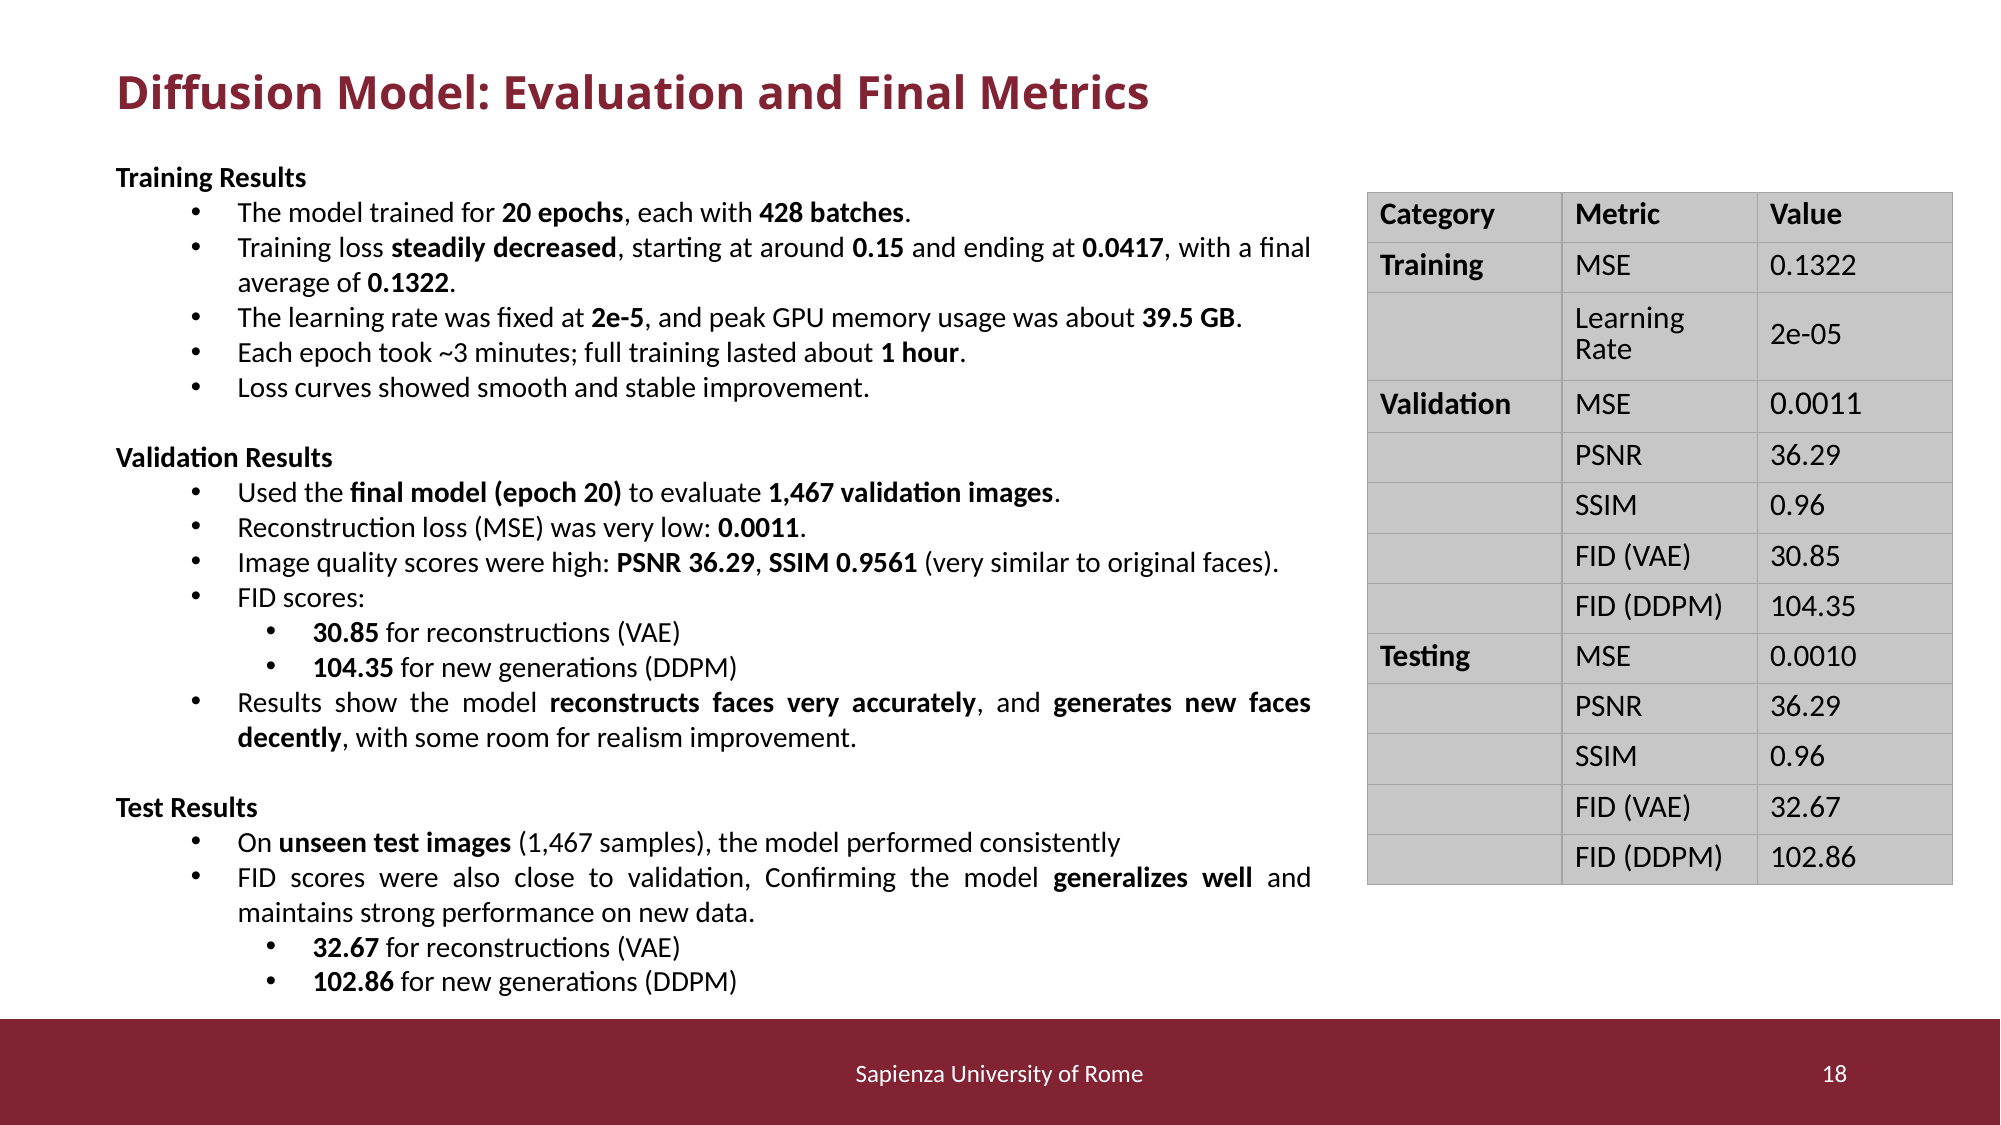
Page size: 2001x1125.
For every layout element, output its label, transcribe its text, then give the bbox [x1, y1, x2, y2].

table_cell PSNR [1563, 433, 1757, 482]
table_cell Training [1368, 243, 1561, 292]
table_cell 104.35 [1758, 584, 1952, 633]
table_cell Learning Rate [1563, 293, 1757, 380]
table_cell FID (VAE) [1563, 534, 1757, 583]
table_cell MSE [1563, 243, 1757, 292]
table_cell 0.96 [1758, 483, 1952, 533]
text_box Diffusion Model: Evaluation and Final Metrics Training Results The model trained for 20 epochs, each with 428 batches. Training loss steadily decreased, starting at around 0.15 and ending at 0.0417, with a final average of 0.1322. The learning rate was fixed at 2e-5, and peak GPU memory usage was about 39.5 GB. Each epoch took ~3 minutes; full training lasted about 1 hour. Loss curves showed smooth and stable improvement. Validation Results Used the final model (epoch 20) to evaluate 1,467 validation images. Reconstruction loss (MSE) was very low: 0.0011. Image quality scores were high: PSNR 36.29, SSIM 0.9561 (very similar to original faces). FID scores: 30.85 for reconstructions (VAE) 104.35 for new generations (DDPM) Results show the model reconstructs faces very accurately, and generates new faces decently, with some room for realism improvement. Test Results On unseen test images (1,467 samples), the model performed consistently FID scores were also close to validation, Confirming the model generalizes well and maintains strong performance on new data. 32.67 for reconstructions (VAE) 102.86 for new generations (DDPM) [101, 56, 1327, 1006]
table_cell 36.29 [1758, 684, 1952, 733]
table_cell [1368, 835, 1561, 884]
table_cell [1368, 734, 1561, 784]
table_cell FID (DDPM) [1563, 584, 1757, 633]
table_header Category [1368, 193, 1561, 242]
table_cell [1368, 684, 1561, 733]
table_cell MSE [1563, 634, 1757, 683]
table_cell 0.1322 [1758, 243, 1952, 292]
table_cell Validation [1368, 381, 1561, 432]
table_cell Testing [1368, 634, 1561, 683]
table_cell FID (VAE) [1563, 785, 1757, 834]
table_cell [1368, 433, 1561, 482]
table_cell [1368, 483, 1561, 533]
table_cell 36.29 [1758, 433, 1952, 482]
table_cell 0.96 [1758, 734, 1952, 784]
table_cell SSIM [1563, 483, 1757, 533]
table_cell 32.67 [1758, 785, 1952, 834]
picture [0, 1019, 2000, 1125]
table_cell MSE [1563, 381, 1757, 432]
table_cell PSNR [1563, 684, 1757, 733]
table_cell SSIM [1563, 734, 1757, 784]
table_cell 102.86 [1758, 835, 1952, 884]
table_cell FID (DDPM) [1563, 835, 1757, 884]
table_cell 0.0010 [1758, 634, 1952, 683]
table_header Value [1758, 193, 1952, 242]
table_header Metric [1563, 193, 1757, 242]
table_cell 2e-05 [1758, 293, 1952, 380]
table_cell 30.85 [1758, 534, 1952, 583]
table_cell [1368, 293, 1561, 380]
table_cell [1368, 785, 1561, 834]
table_cell 0.0011 [1758, 381, 1952, 432]
table_cell [1368, 584, 1561, 633]
table_cell [1368, 534, 1561, 583]
